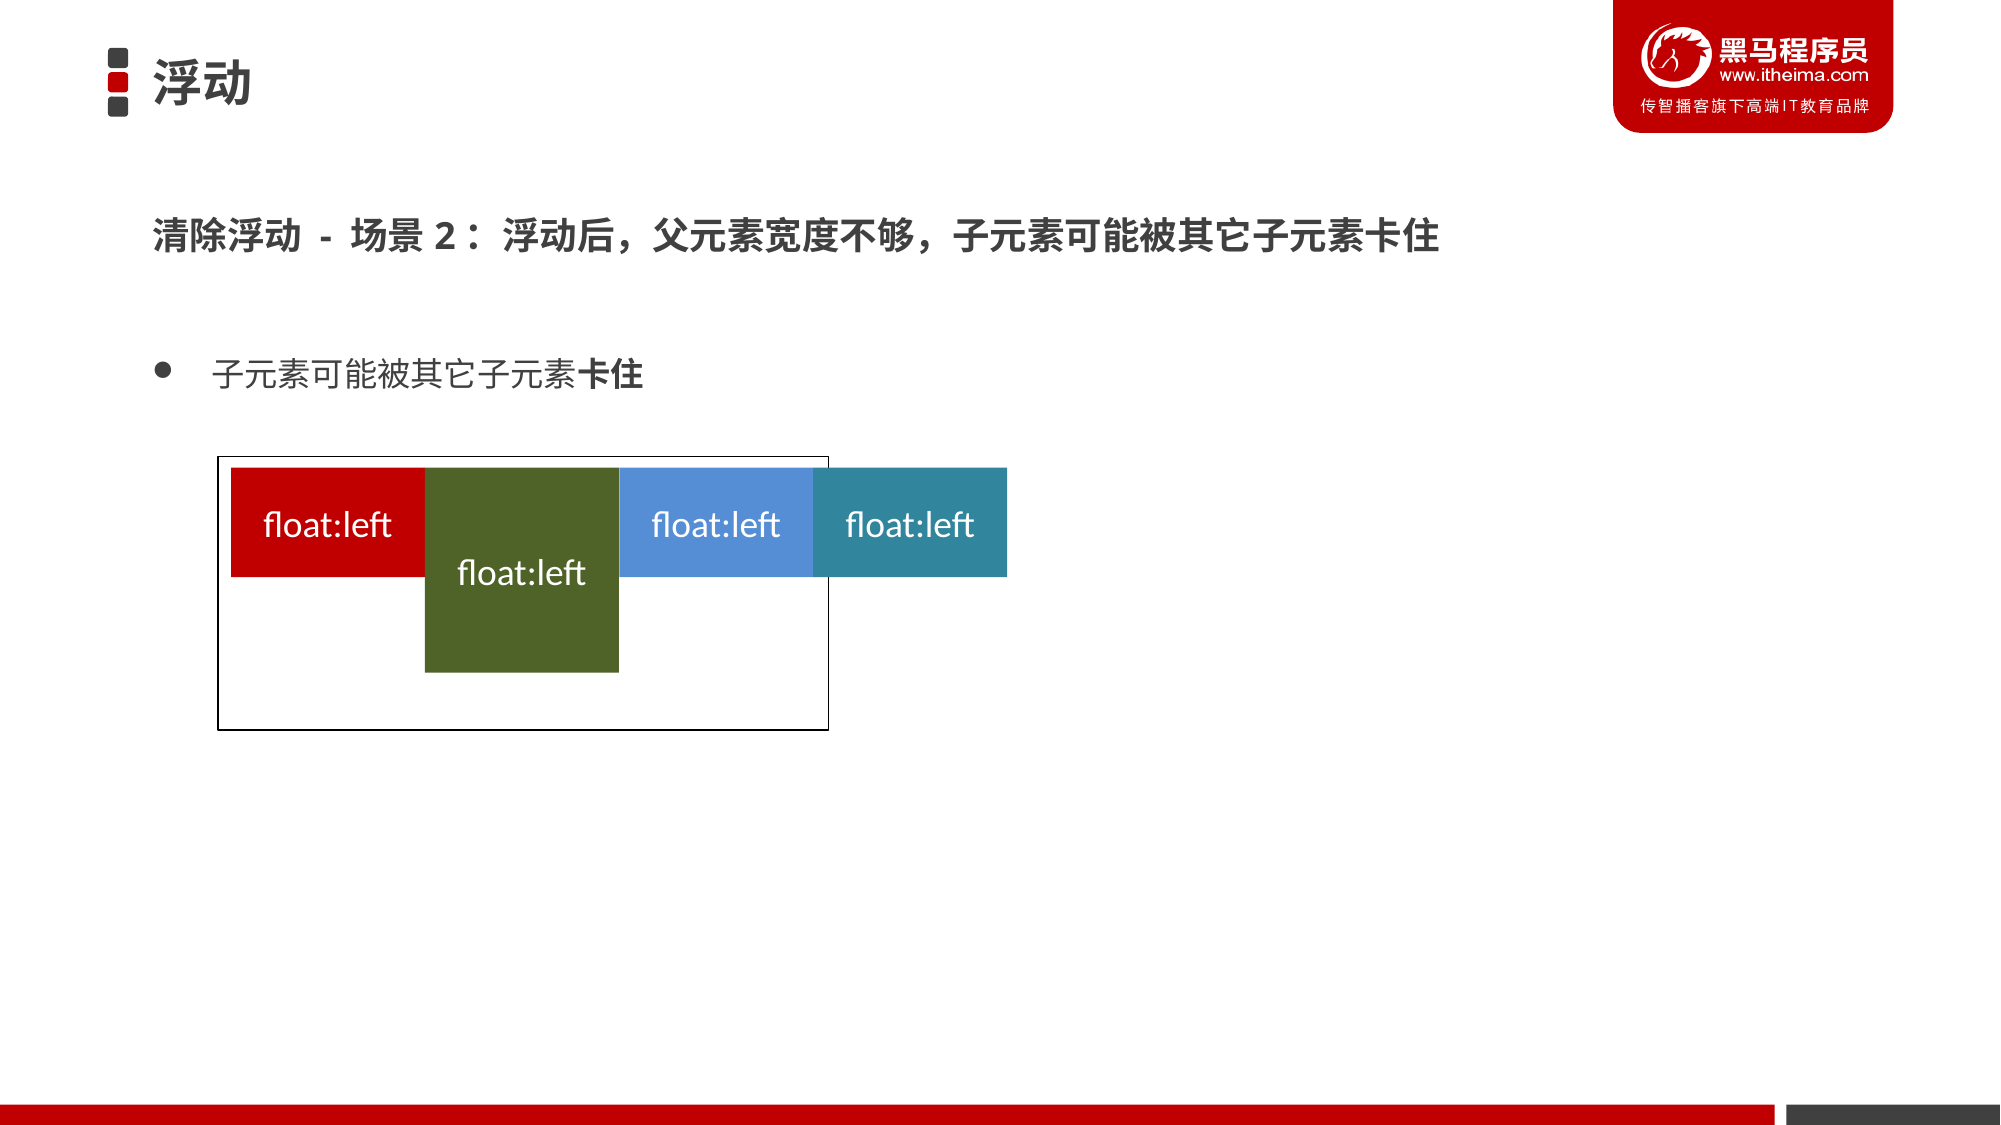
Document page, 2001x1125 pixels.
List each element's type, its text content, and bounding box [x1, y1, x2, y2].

list 清除浮动 - 场景2：浮动后，父元素宽度不够，子元素可能被其它子元素卡住 [137, 192, 1753, 277]
text_box float:left [811, 466, 1009, 579]
picture [1616, 11, 1894, 125]
text_box float:left [229, 466, 423, 579]
list 子元素可能被其它子元素卡住 [137, 326, 1666, 508]
text_box float:left [621, 466, 811, 579]
title 浮动 [137, 38, 1577, 124]
text_box float:left [423, 466, 621, 675]
text_box [218, 456, 829, 731]
